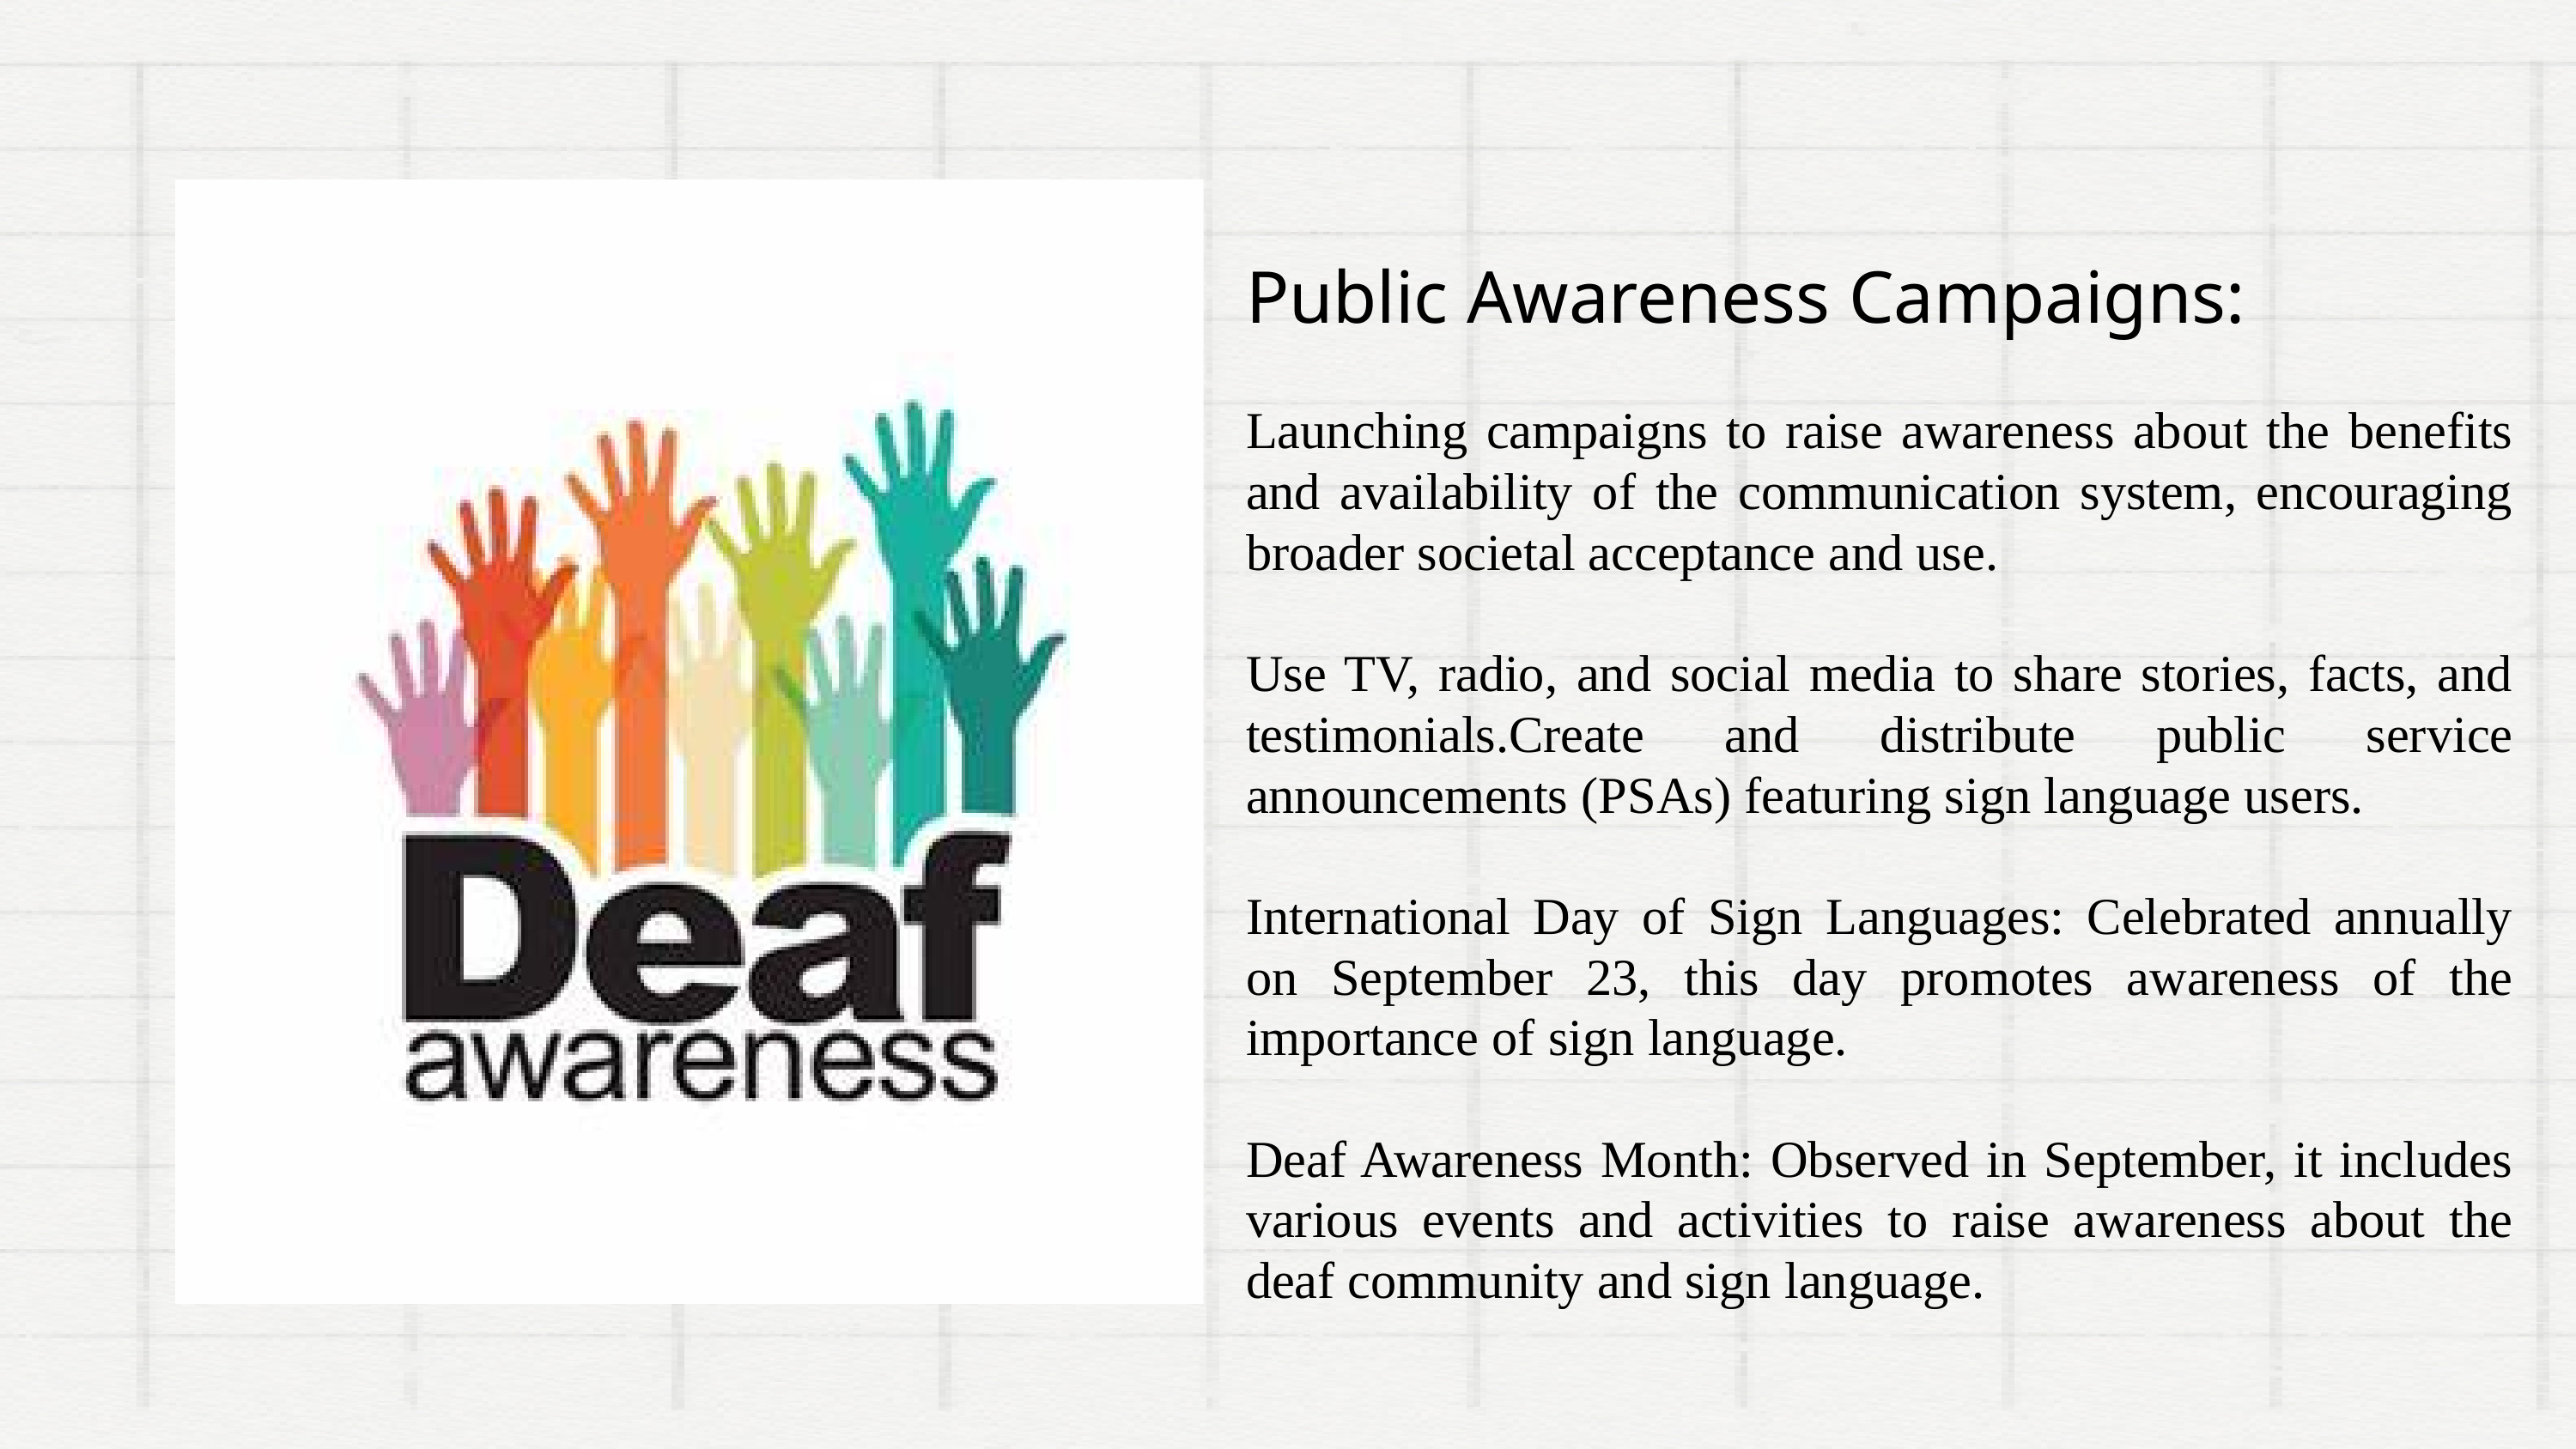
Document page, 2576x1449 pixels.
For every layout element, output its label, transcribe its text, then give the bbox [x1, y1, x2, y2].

text_box [175, 179, 1204, 1304]
text_box Public Awareness Campaigns: Launching campaigns to raise awareness about the benefits and availability of the communication system, encouraging broader societal acceptance and use. Use TV, radio, and social media to share stories, facts, and testimonials.Create and distribute public service announcements (PSAs) featuring sign language users. International Day of Sign Languages: Celebrated annually on September 23, this day promotes awareness of the importance of sign language. Deaf Awareness Month: Observed in September, it includes various events and activities to raise awareness about the deaf community and sign language. [1246, 170, 2515, 1449]
text_box [0, 0, 2576, 1449]
